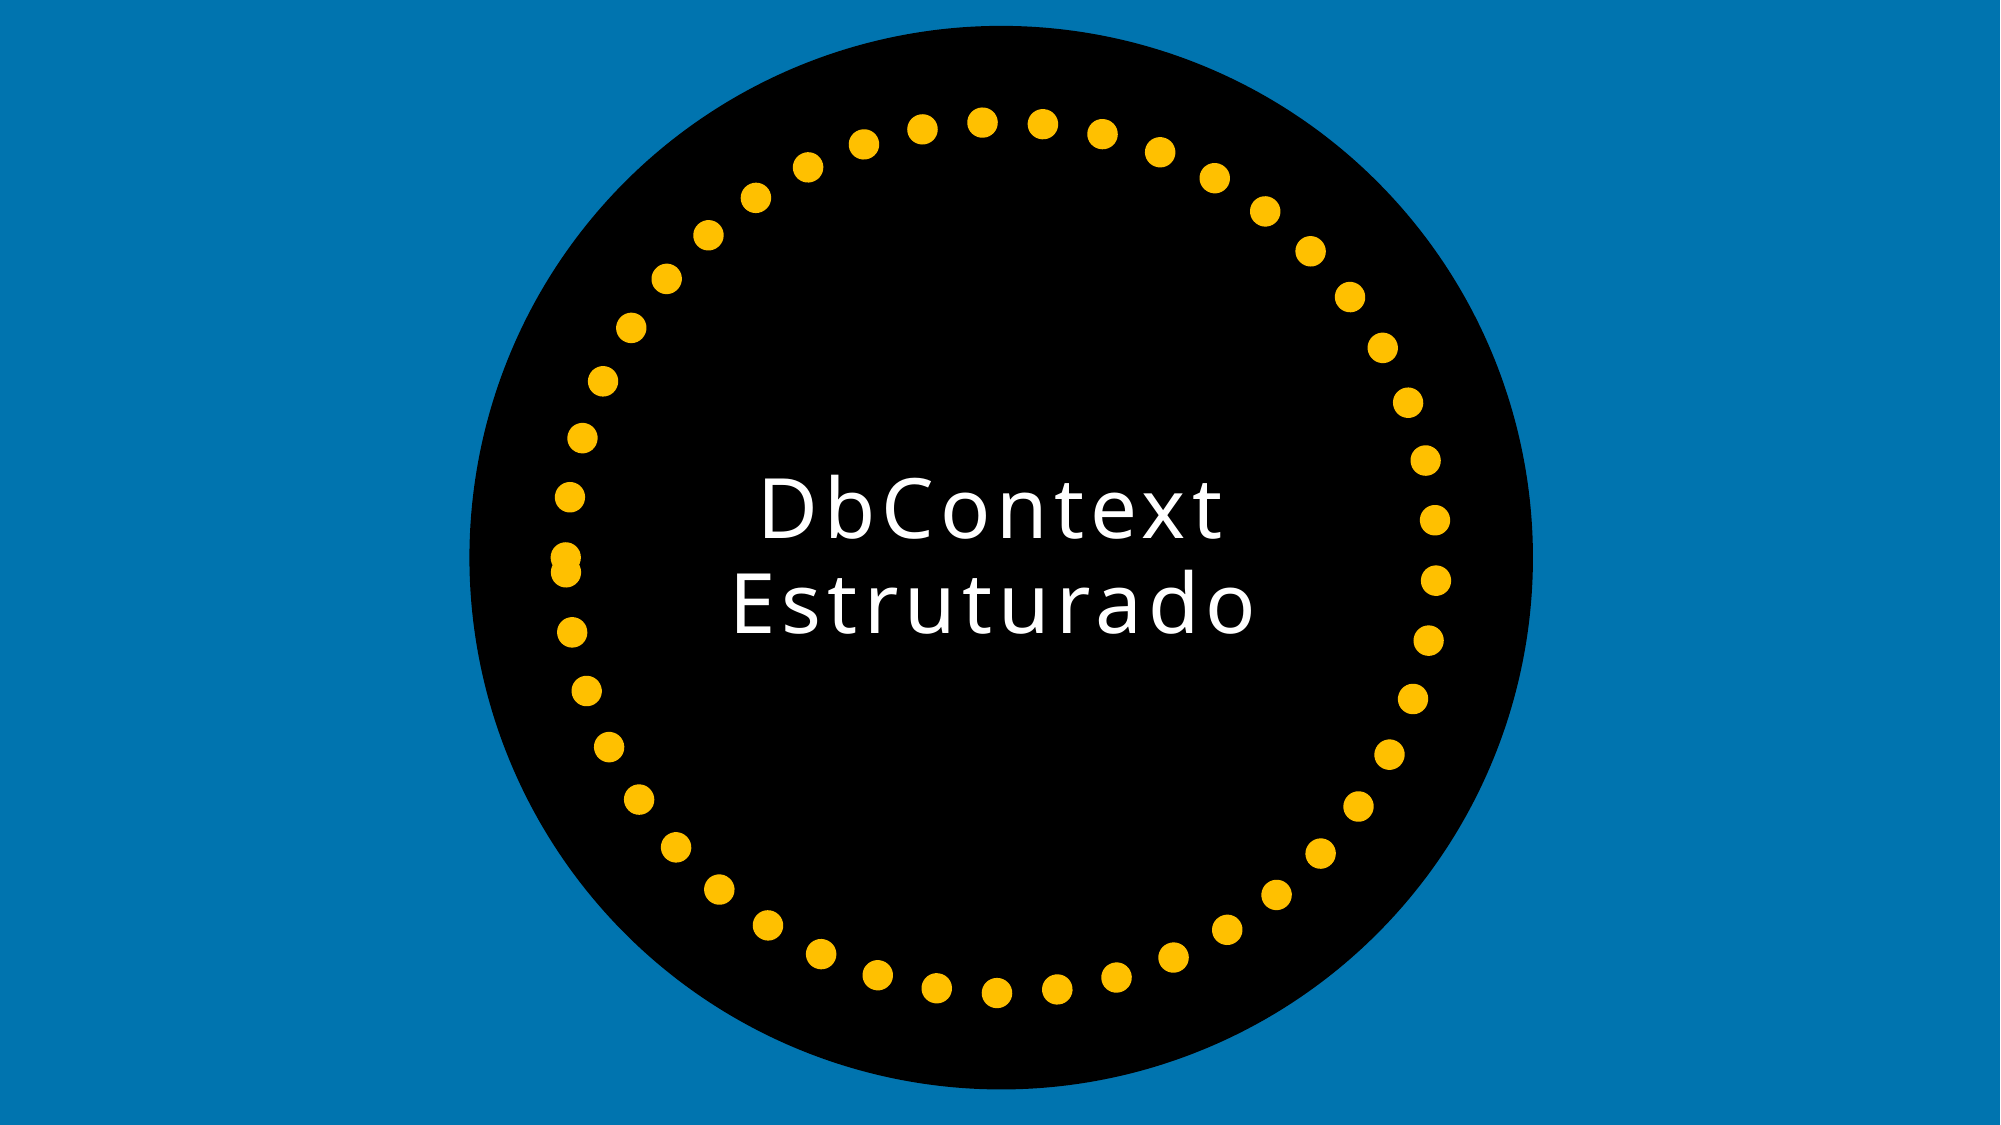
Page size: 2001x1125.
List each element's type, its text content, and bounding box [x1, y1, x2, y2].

title DbContext Estruturado [565, 454, 1421, 662]
